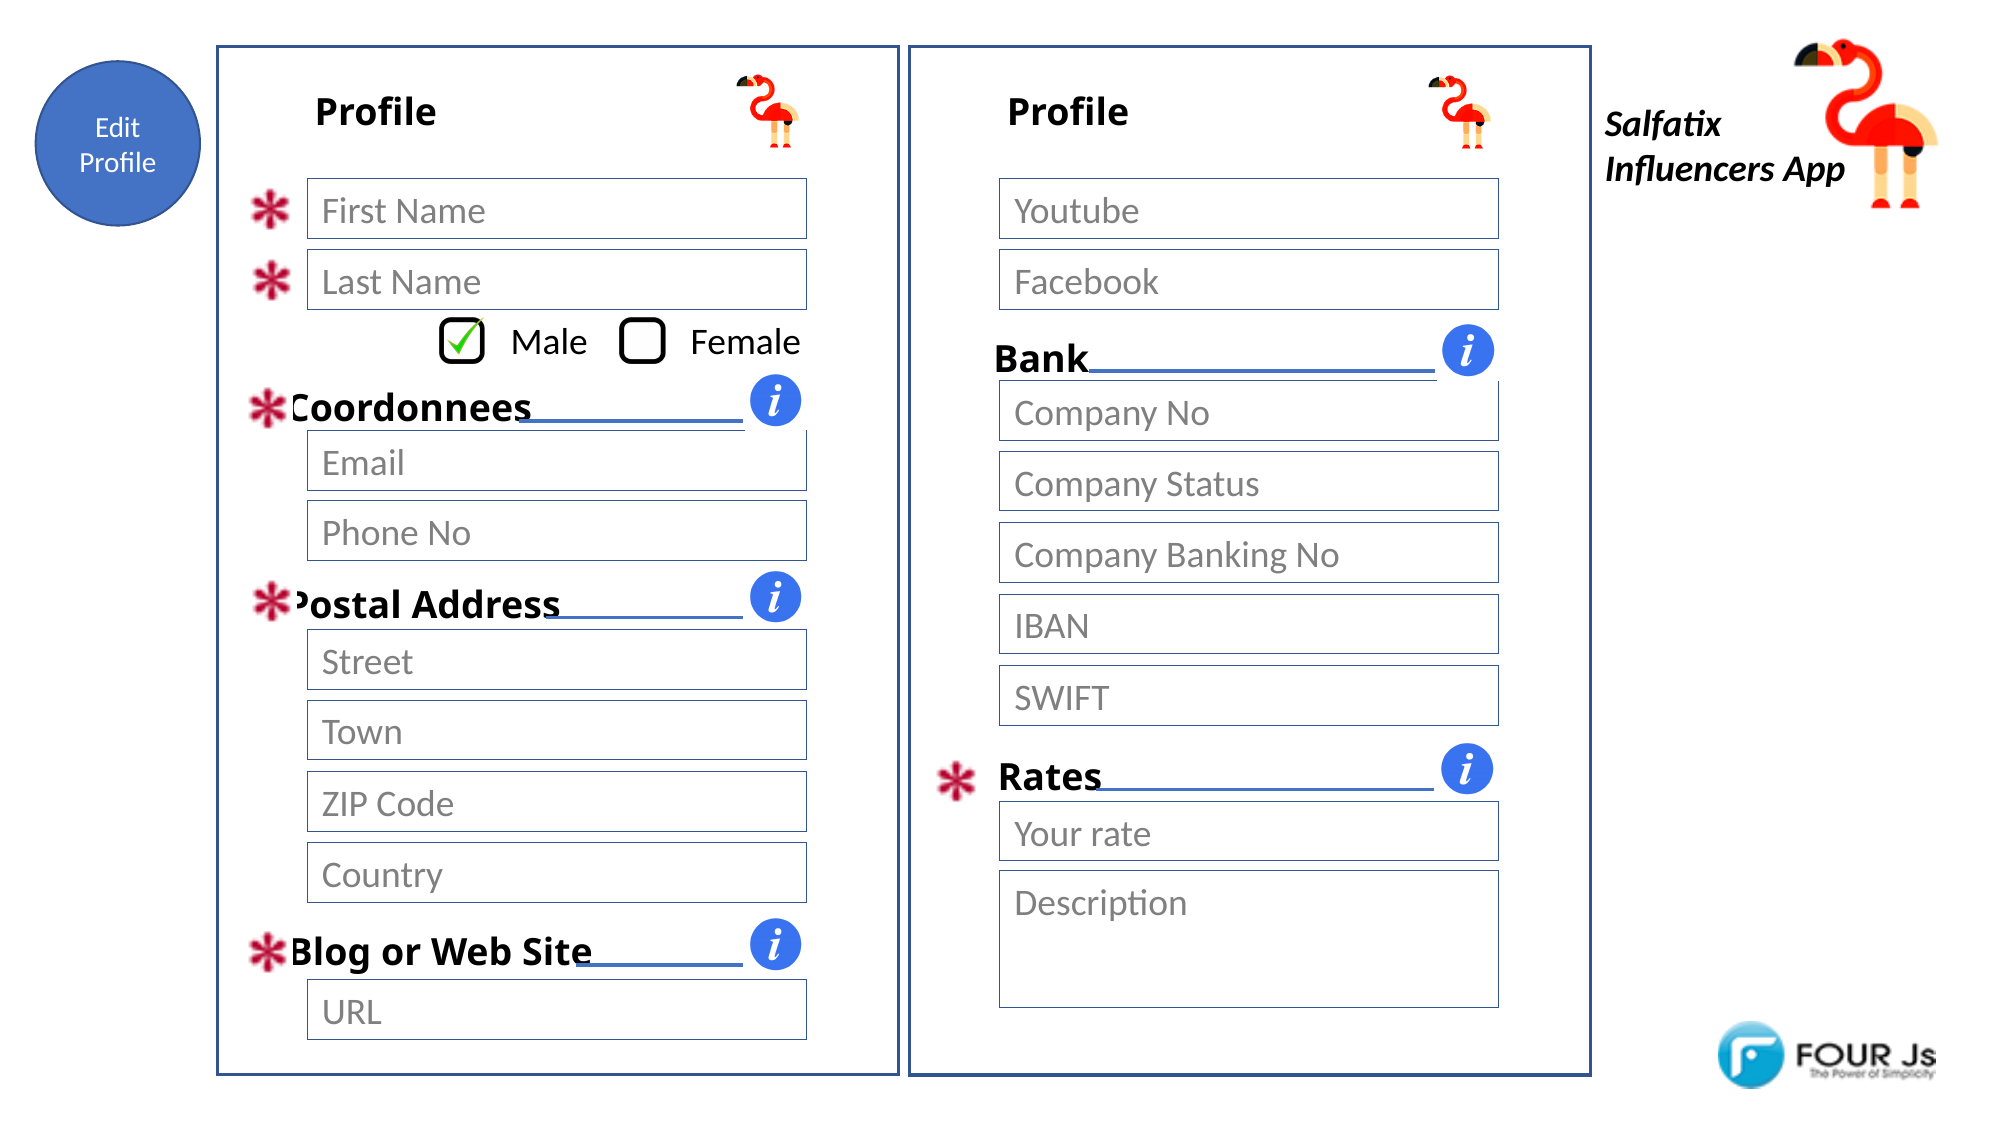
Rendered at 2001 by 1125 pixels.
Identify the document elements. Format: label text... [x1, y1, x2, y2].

picture [619, 317, 666, 364]
picture [932, 756, 982, 805]
text_box Blog or Web Site [272, 920, 608, 981]
picture [745, 566, 806, 627]
text_box Town [307, 700, 807, 760]
text_box Your rate [999, 801, 1499, 861]
text_box ZIP Code [307, 771, 807, 832]
text_box Salfatix Influencers App [1591, 91, 1766, 197]
text_box Postal Address [271, 573, 577, 634]
picture [1437, 319, 1499, 381]
picture [244, 382, 293, 432]
text_box Company Banking No [999, 522, 1499, 583]
picture [1436, 738, 1498, 799]
text_box Rates [982, 745, 1118, 806]
text_box Profile [299, 80, 452, 141]
text_box Profile [992, 80, 1145, 141]
picture [248, 255, 297, 304]
picture [244, 927, 293, 976]
picture [246, 184, 296, 234]
text_box Email [307, 430, 807, 491]
text_box Street [307, 629, 807, 690]
text_box Country [307, 842, 807, 903]
text_box Company No [999, 380, 1499, 441]
picture [745, 913, 806, 975]
text_box Facebook [999, 249, 1499, 310]
picture [724, 67, 811, 154]
text_box SWIFT [999, 665, 1499, 726]
text_box IBAN [999, 594, 1499, 654]
picture [1766, 23, 1967, 224]
picture [1416, 67, 1503, 155]
text_box Coordonnees [271, 376, 548, 437]
text_box Female [675, 310, 817, 370]
text_box Company Status [999, 451, 1499, 511]
picture [248, 576, 297, 625]
picture [439, 317, 485, 364]
text_box Phone No [307, 500, 807, 561]
picture [745, 369, 806, 431]
picture [1718, 1021, 1936, 1089]
text_box First Name [307, 178, 807, 239]
text_box [908, 46, 1591, 1076]
text_box Edit Profile [34, 60, 201, 227]
text_box Youtube [999, 178, 1499, 239]
text_box Last Name [307, 249, 807, 310]
text_box Bank [978, 327, 1104, 387]
text_box Description [999, 870, 1499, 1008]
text_box [216, 45, 899, 1076]
text_box URL [307, 979, 807, 1040]
text_box Male [495, 310, 609, 370]
